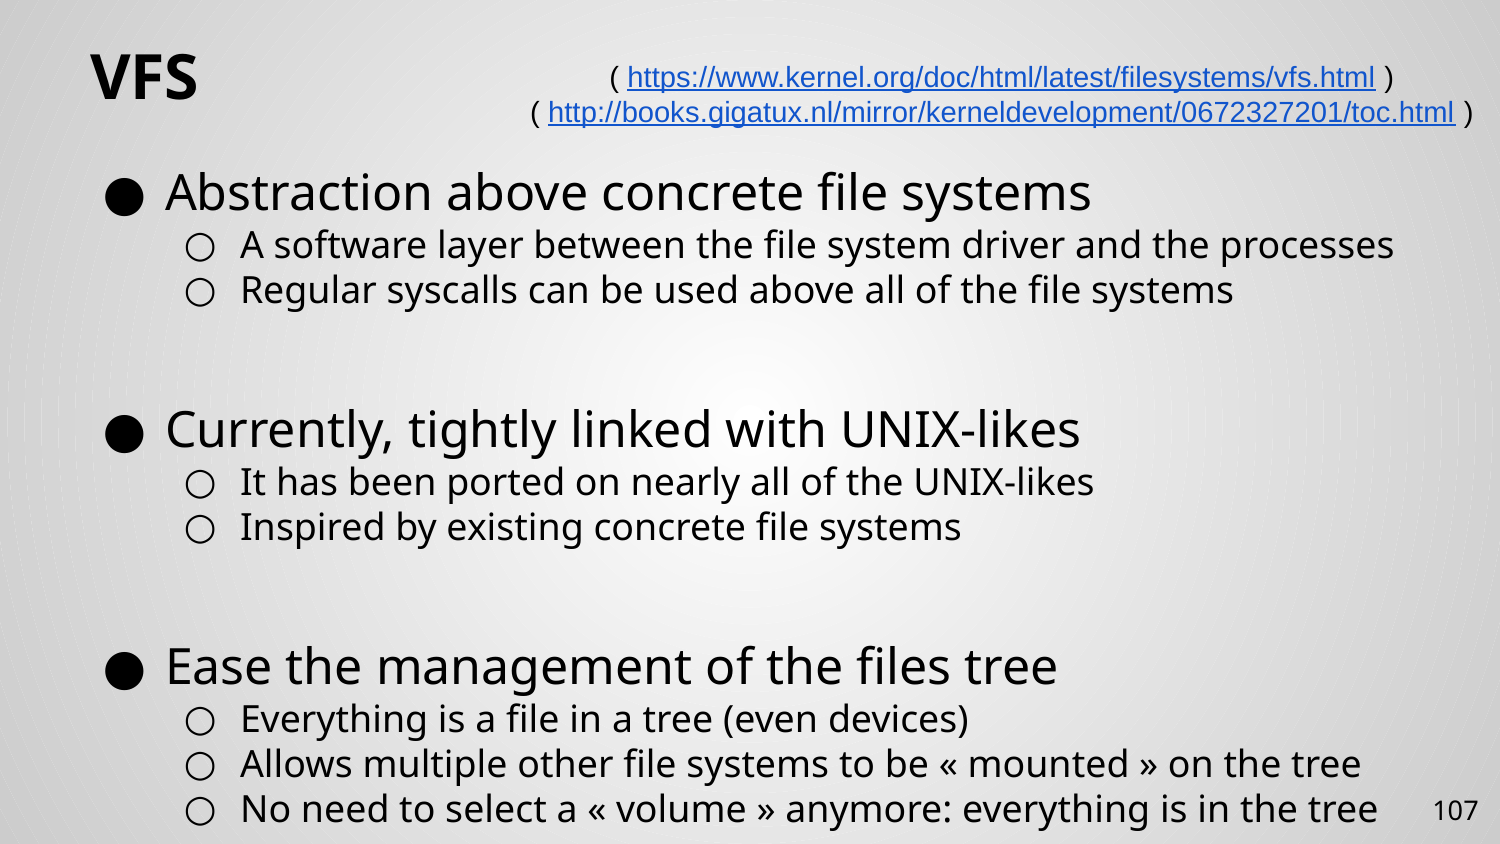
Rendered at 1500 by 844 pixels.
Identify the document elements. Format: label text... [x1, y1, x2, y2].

slide_number 107 [1403, 779, 1494, 844]
title VFS [75, 33, 1425, 128]
list Abstraction above concrete file systems A software layer between the file system driver and the processes Regular syscalls can be used above all of the file systems Currently, tightly linked with UNIX-likes It has been ported on nearly all of the UNIX-likes Inspired by existing concrete file systems Ease the management of the files tree Everything is a file in a tree (even devices) Allows multiple other file systems to be « mounted » on the tree No need to select a « volume » anymore: everything is in the tree [75, 145, 1425, 808]
text_box ( https://www.kernel.org/doc/html/latest/filesystems/vfs.html ) ( http://books.gigatux.nl/mirror/kerneldevelopment/0672327201/toc.html ) [503, 50, 1500, 136]
